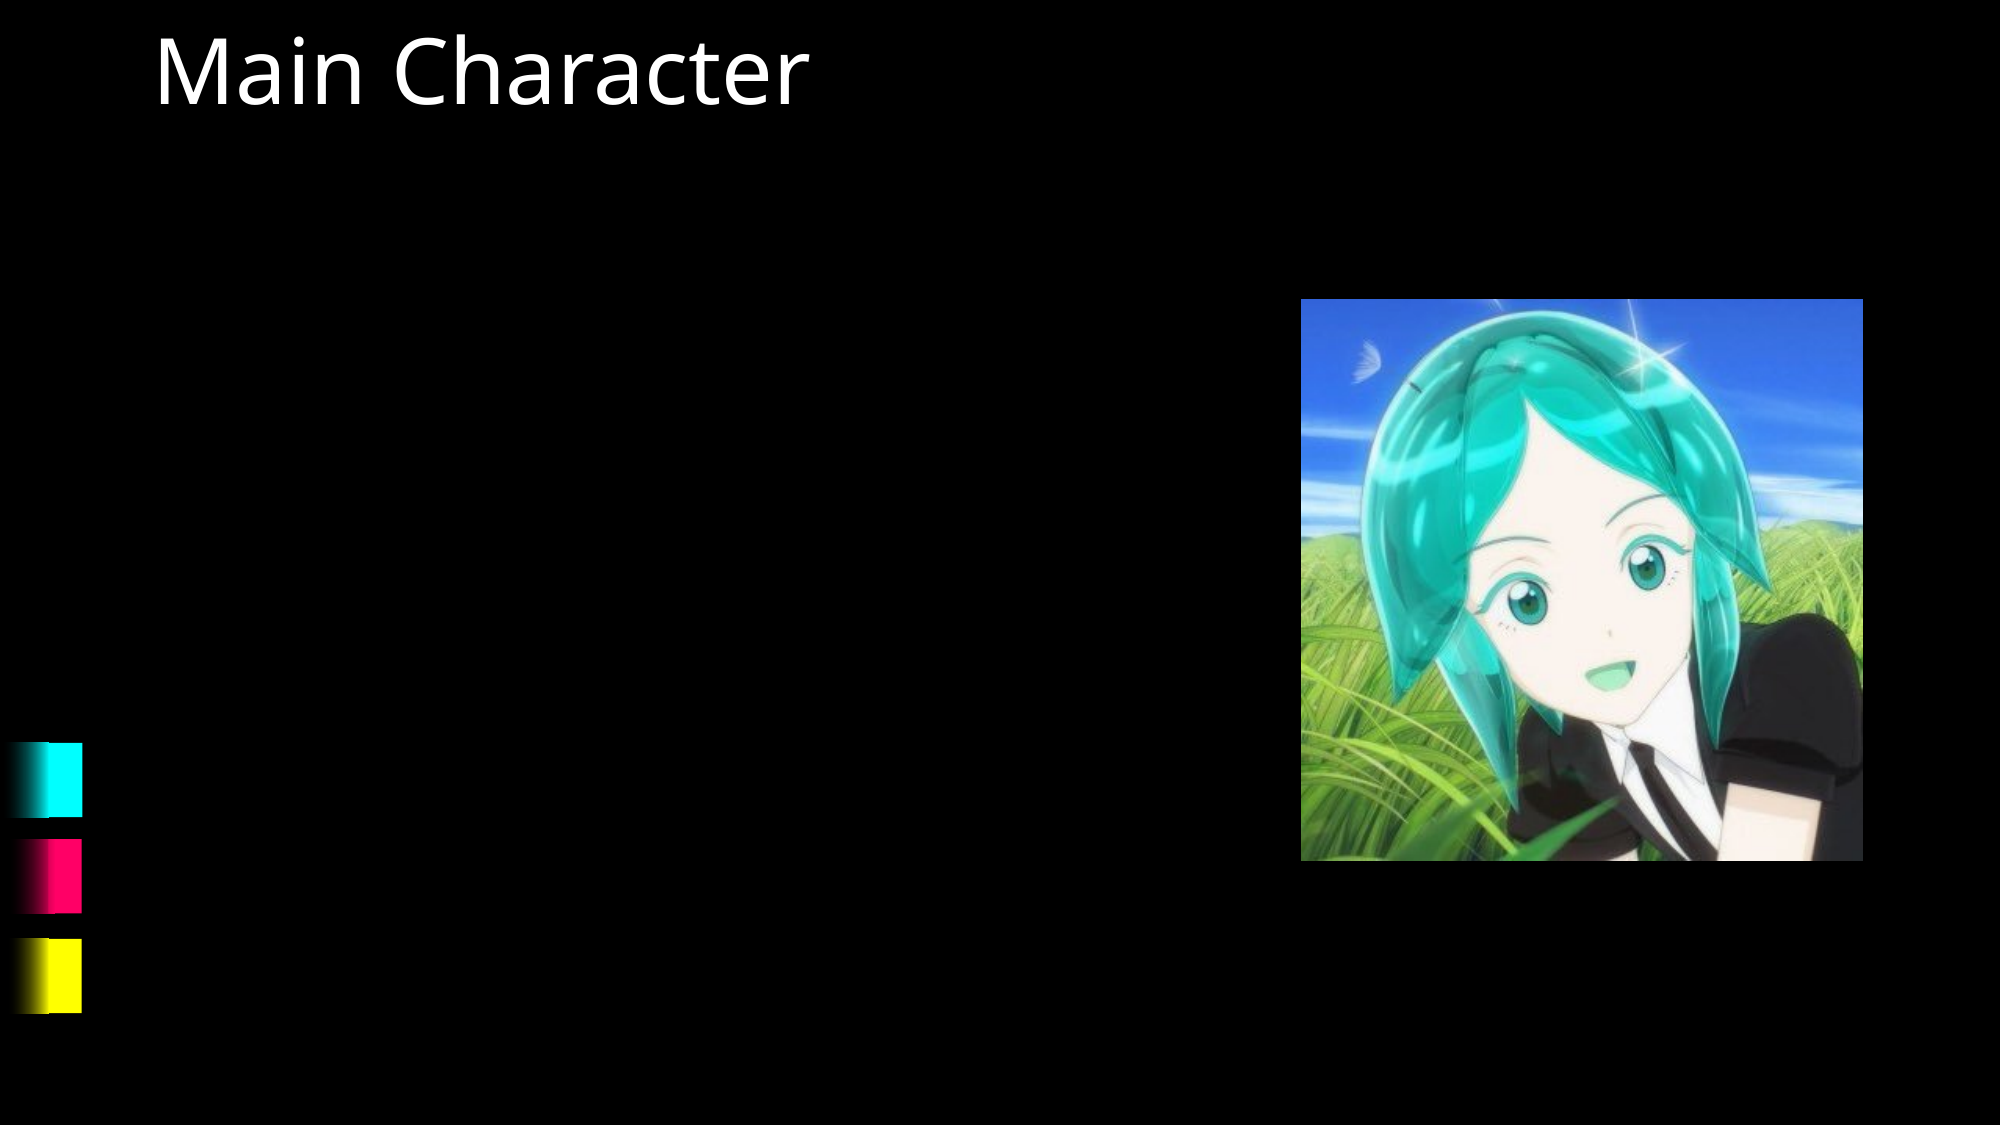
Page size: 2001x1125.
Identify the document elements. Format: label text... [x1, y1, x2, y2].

picture [1301, 299, 1863, 861]
title Main Character [137, 22, 1863, 128]
